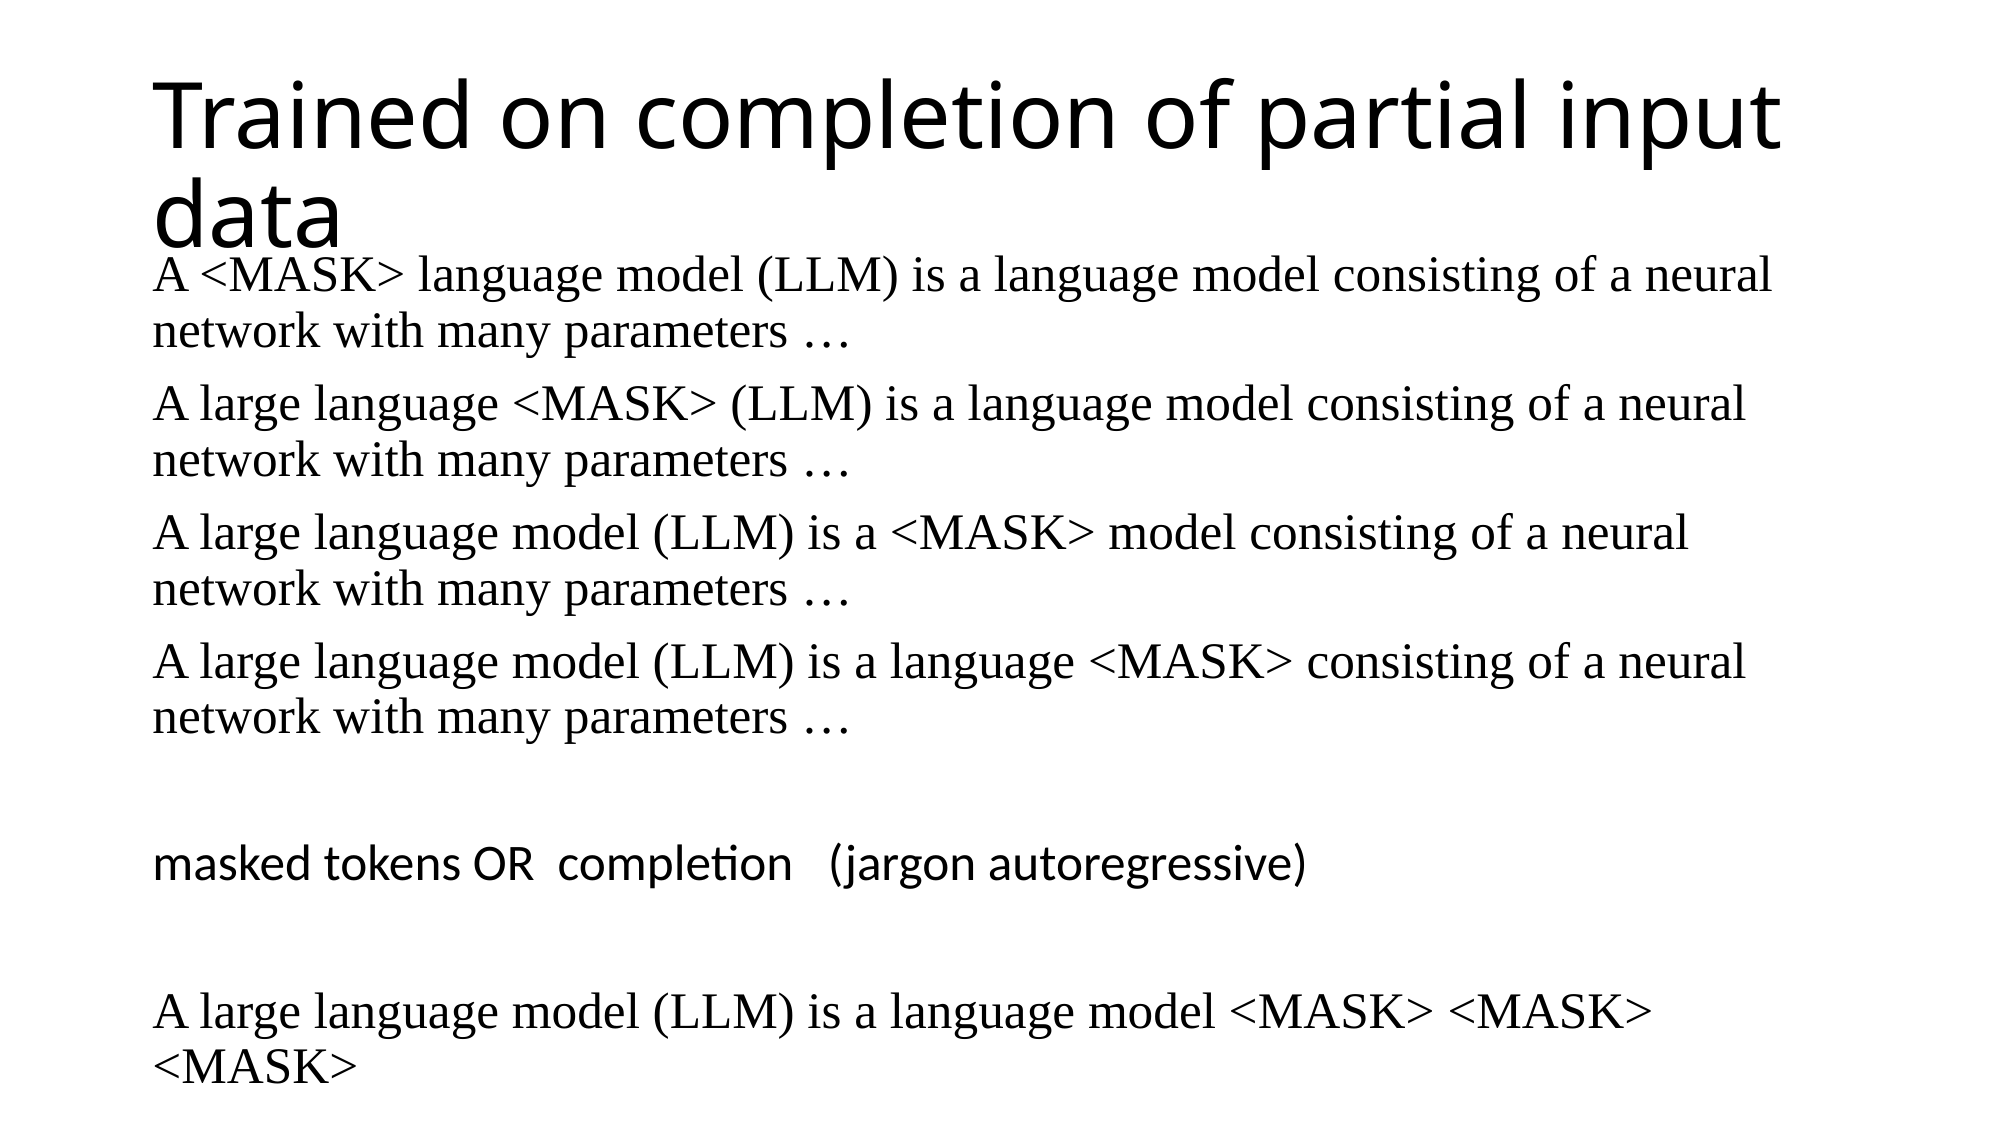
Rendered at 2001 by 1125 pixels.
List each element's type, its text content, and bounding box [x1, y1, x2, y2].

list A <MASK> language model (LLM) is a language model consisting of a neural network with many parameters … A large language <MASK> (LLM) is a language model consisting of a neural network with many parameters … A large language model (LLM) is a <MASK> model consisting of a neural network with many parameters … A large language model (LLM) is a language <MASK> consisting of a neural network with many parameters … masked tokens OR completion (jargon autoregressive) A large language model (LLM) is a language model <MASK> <MASK> <MASK> [137, 240, 1863, 1108]
title Trained on completion of partial input data [137, 59, 1863, 240]
